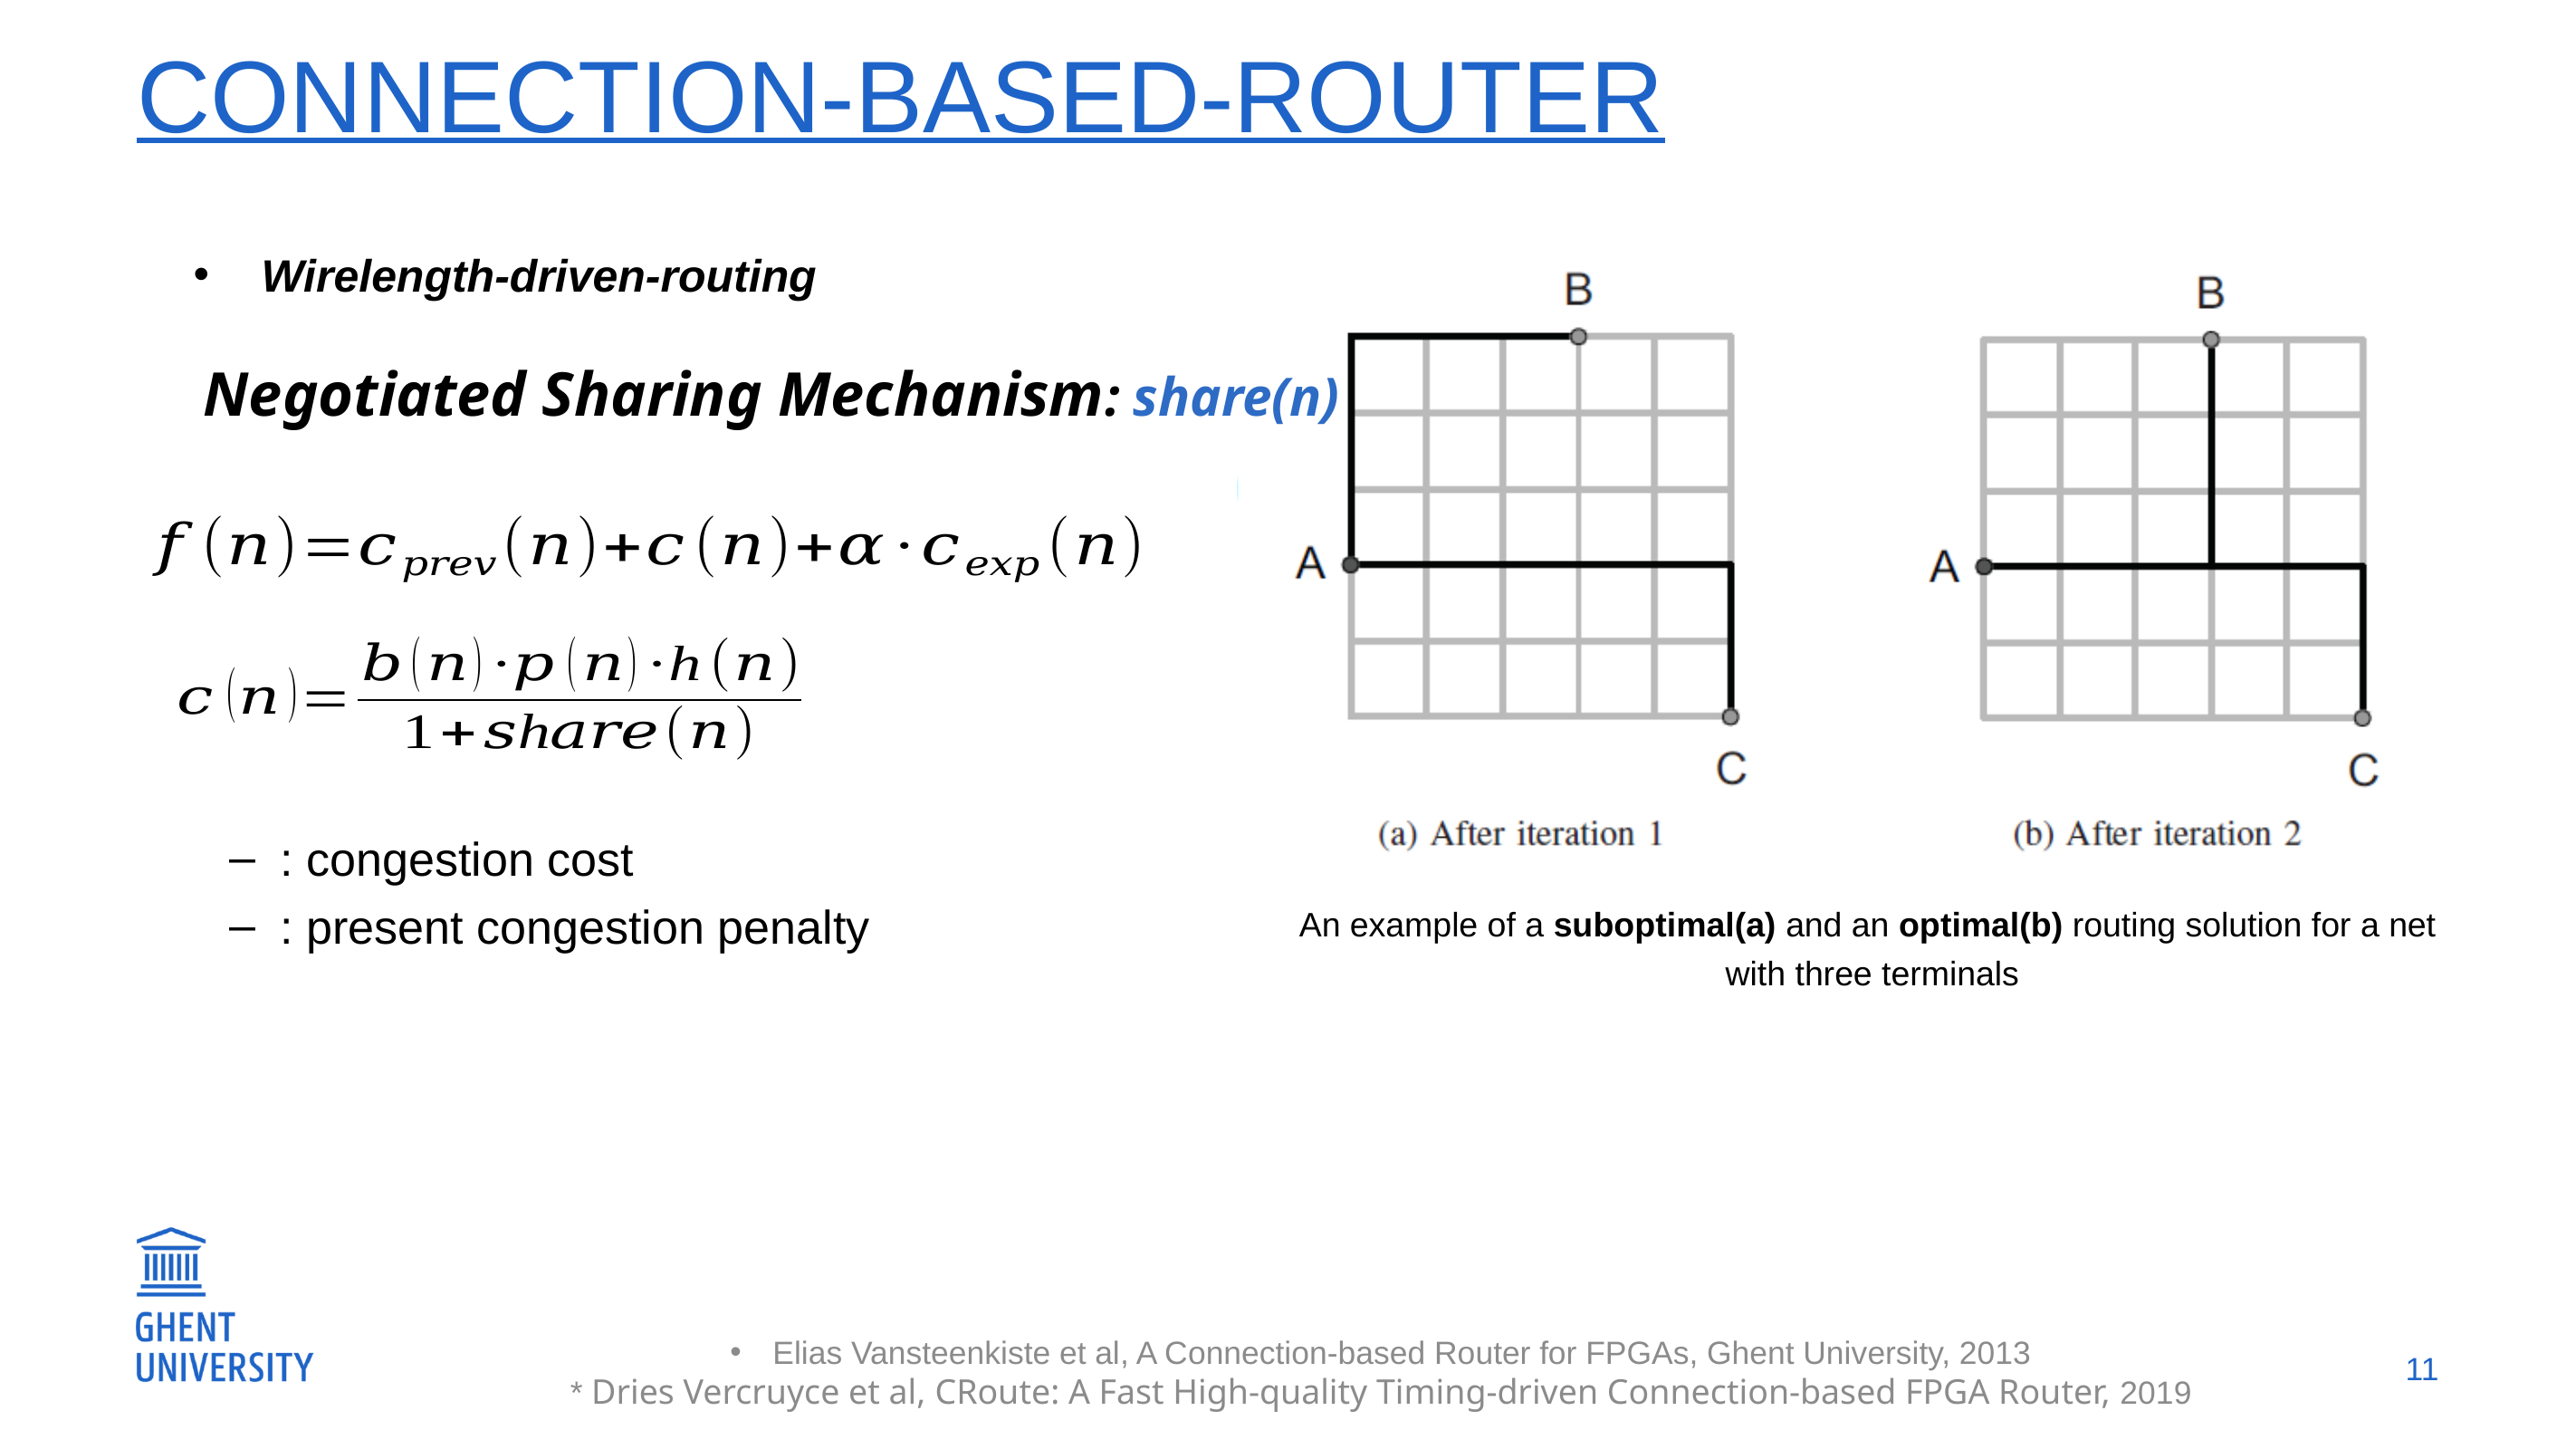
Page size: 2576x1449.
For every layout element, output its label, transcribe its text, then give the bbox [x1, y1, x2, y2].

title Connection-based-router [123, 37, 2456, 166]
text_box Wirelength-driven-routing [179, 228, 831, 308]
footer Elias Vansteenkiste et al, A Connection-based Router for FPGAs, Ghent University, 2013 * Dries Vercruyce et al, CRoute: A Fast High-quality Timing-driven Connection-based FPGA Router, 2019 [510, 1336, 2253, 1407]
text_box An example of a suboptimal(a) and an optimal(b) routing solution for a net with three terminals [1285, 888, 2459, 1000]
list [1237, 194, 2508, 867]
text_box Negotiated Sharing Mechanism: share(n) [189, 349, 1237, 436]
picture [68, 1175, 411, 1449]
slide_number 11 [2315, 1329, 2453, 1407]
